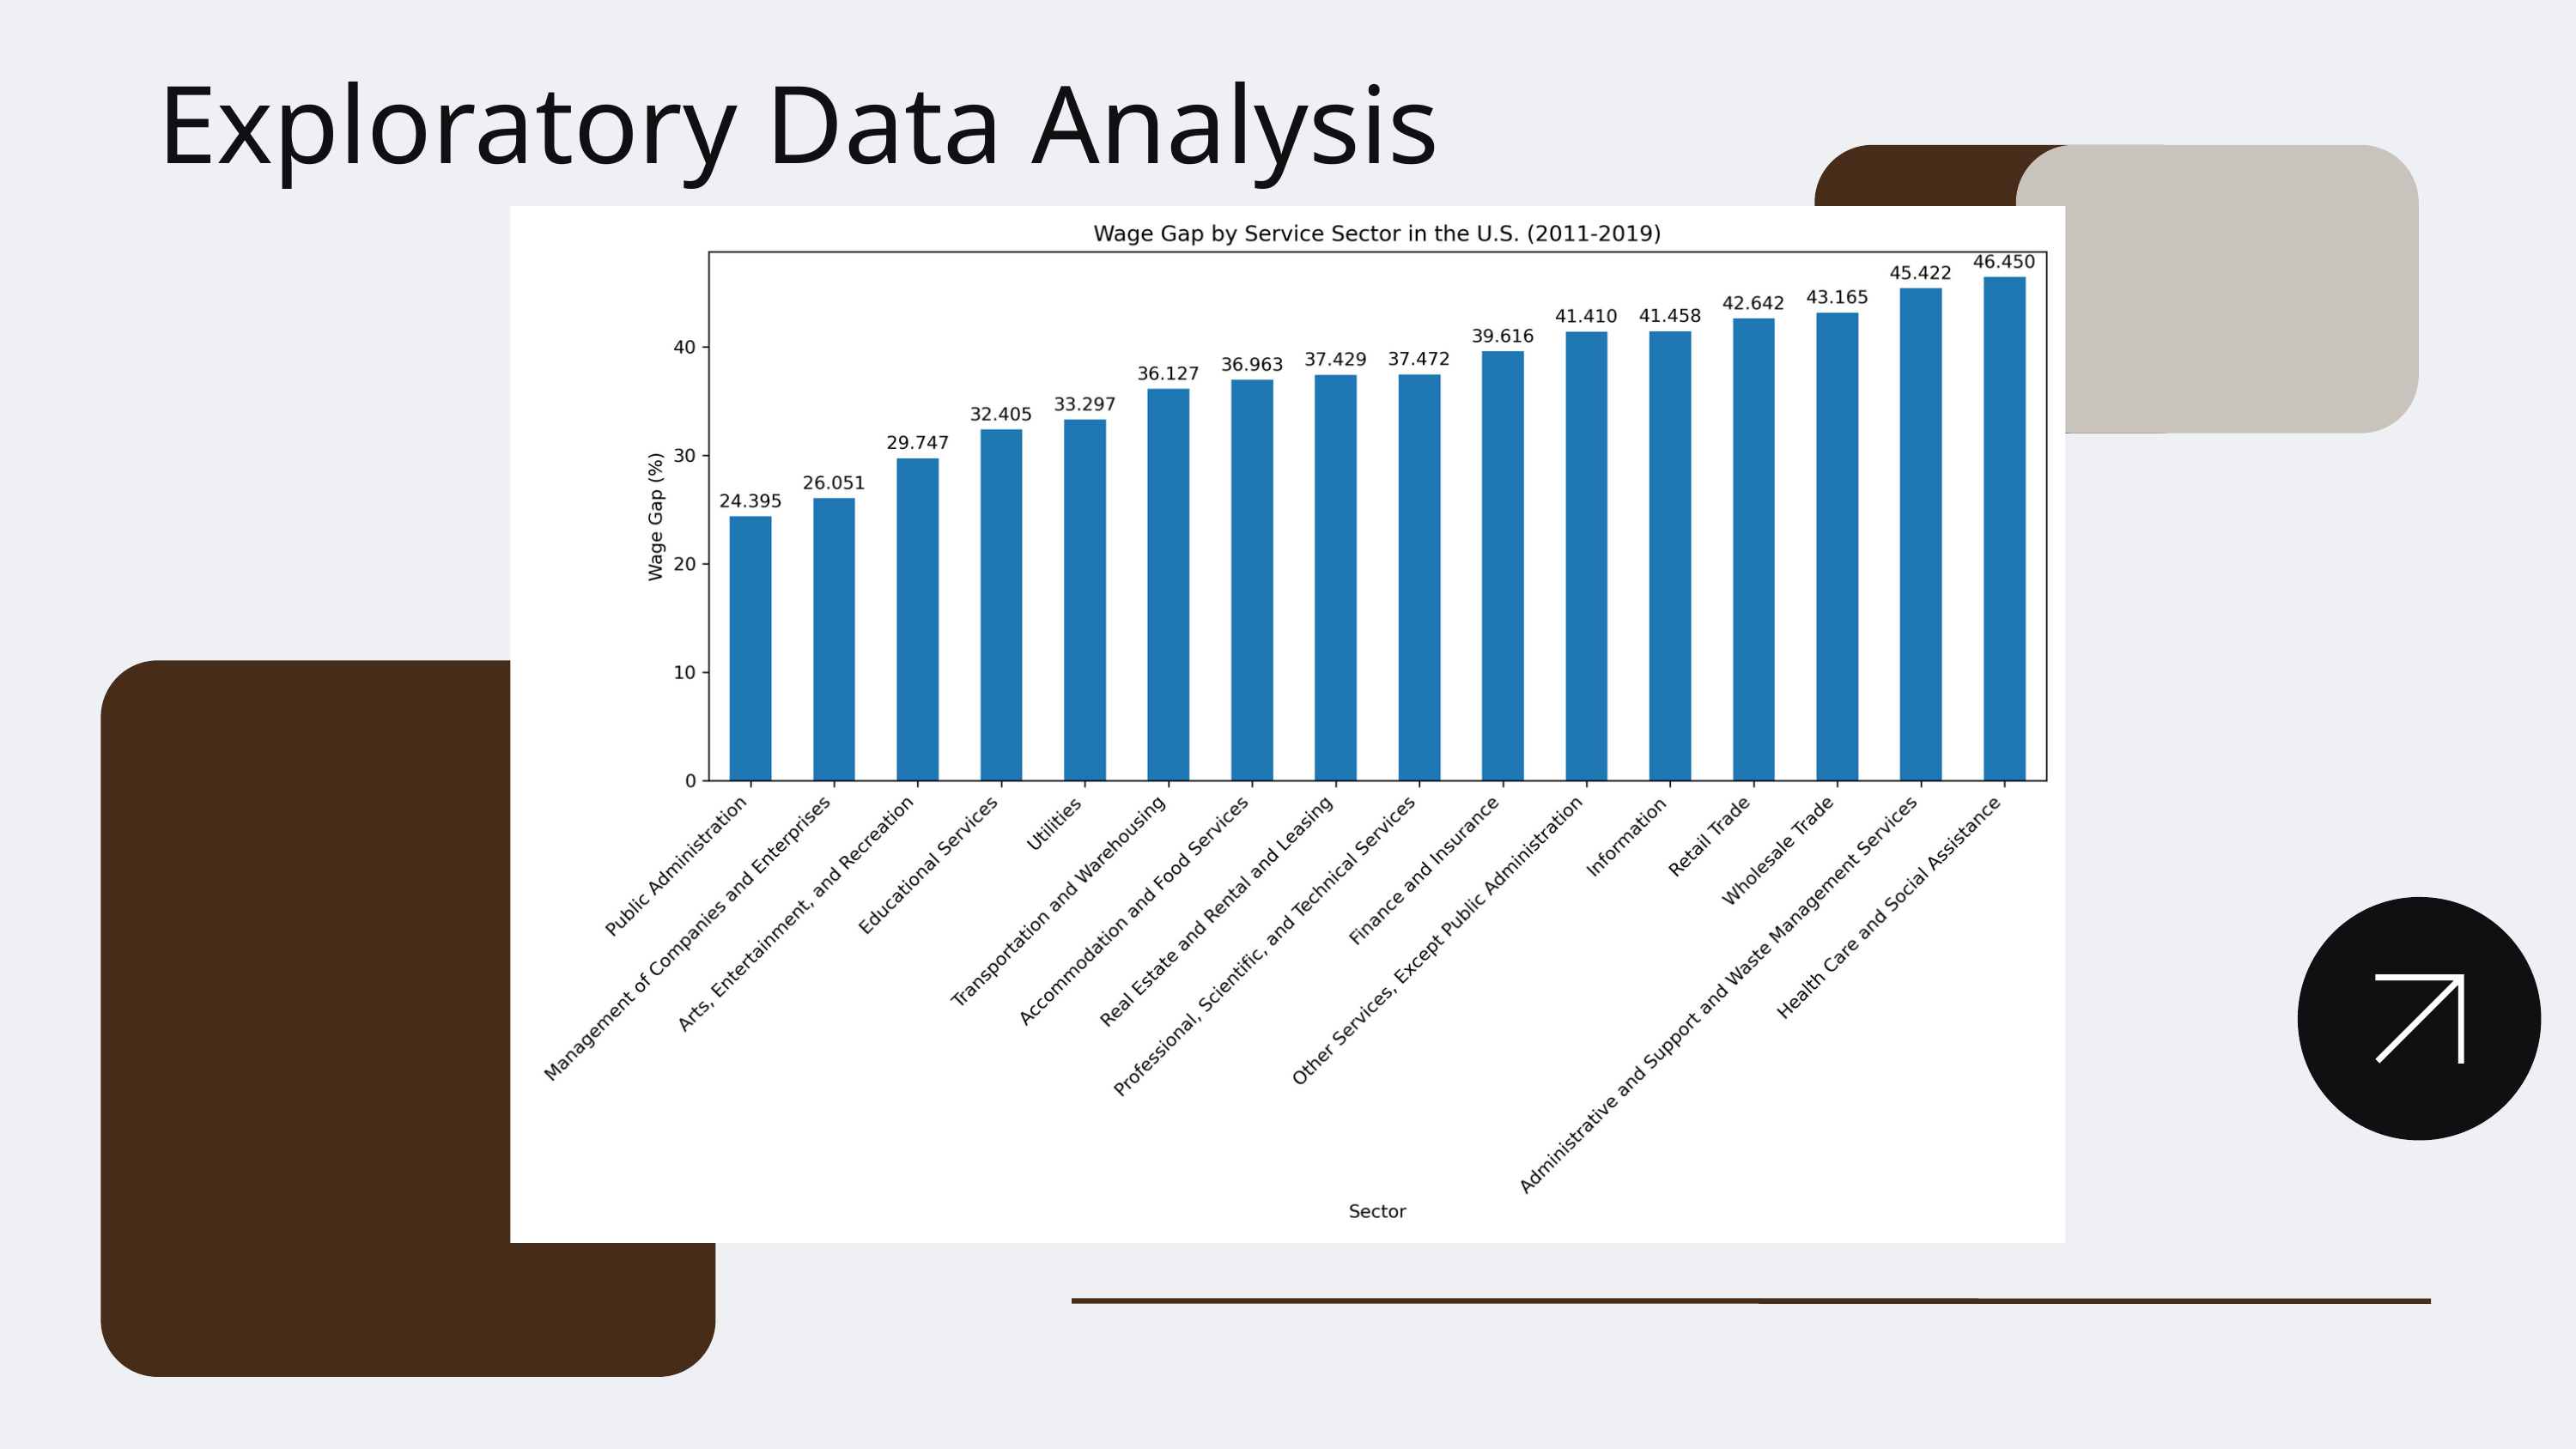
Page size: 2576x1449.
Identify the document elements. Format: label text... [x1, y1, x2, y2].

text_box [510, 206, 2066, 1243]
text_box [100, 660, 716, 1378]
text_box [2297, 896, 2542, 1141]
text_box Exploratory Data Analysis [157, 66, 1820, 185]
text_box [2015, 144, 2420, 433]
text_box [1814, 144, 2014, 433]
